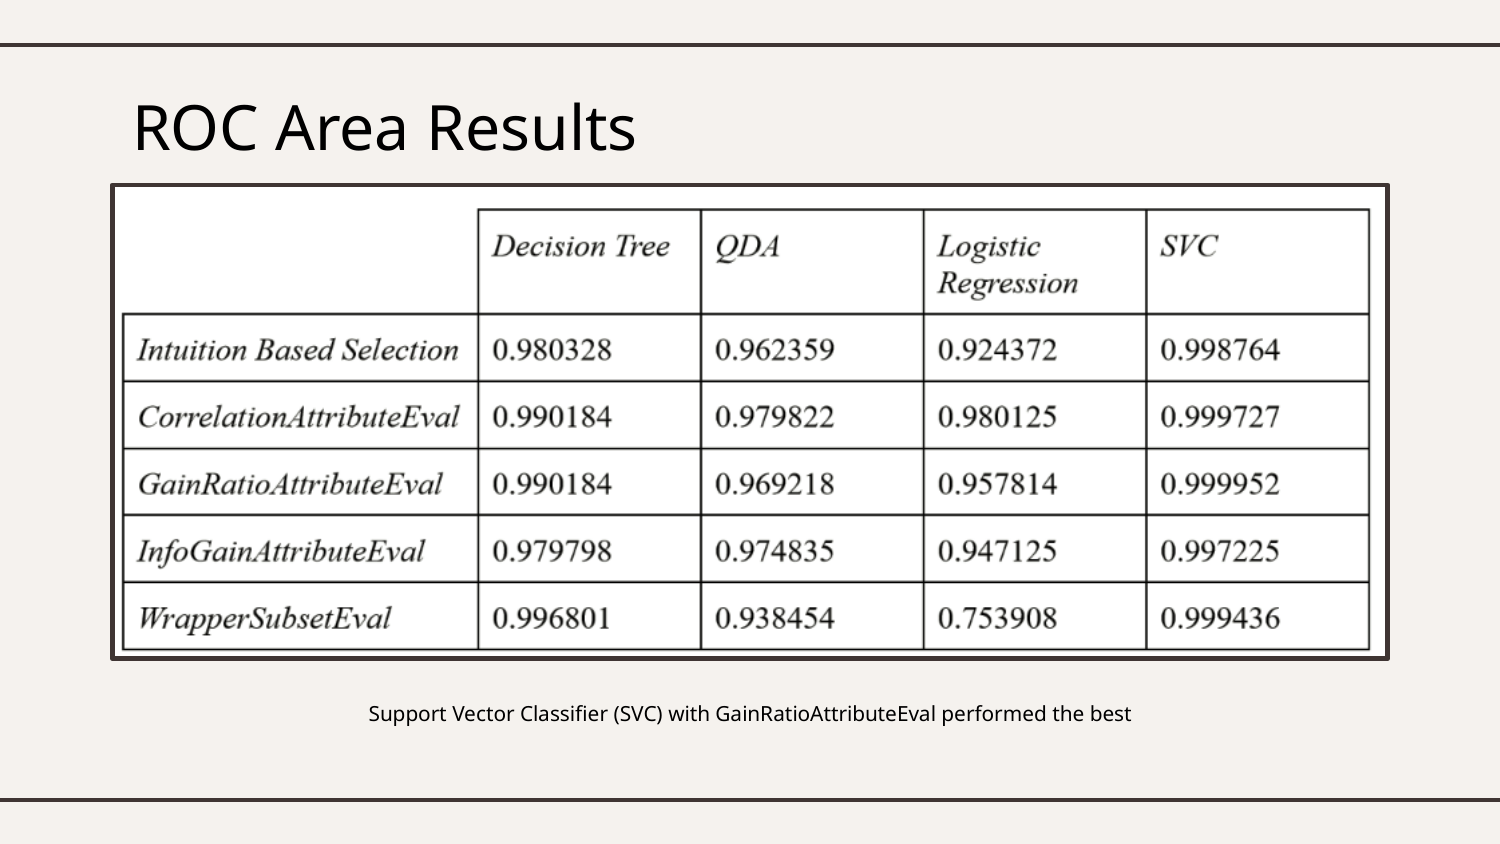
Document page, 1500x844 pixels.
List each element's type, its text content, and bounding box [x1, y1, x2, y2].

picture [114, 186, 1386, 657]
title ROC Area Results [116, 72, 1049, 167]
text_box Support Vector Classifier (SVC) with GainRatioAttributeEval performed the best [186, 686, 1314, 734]
